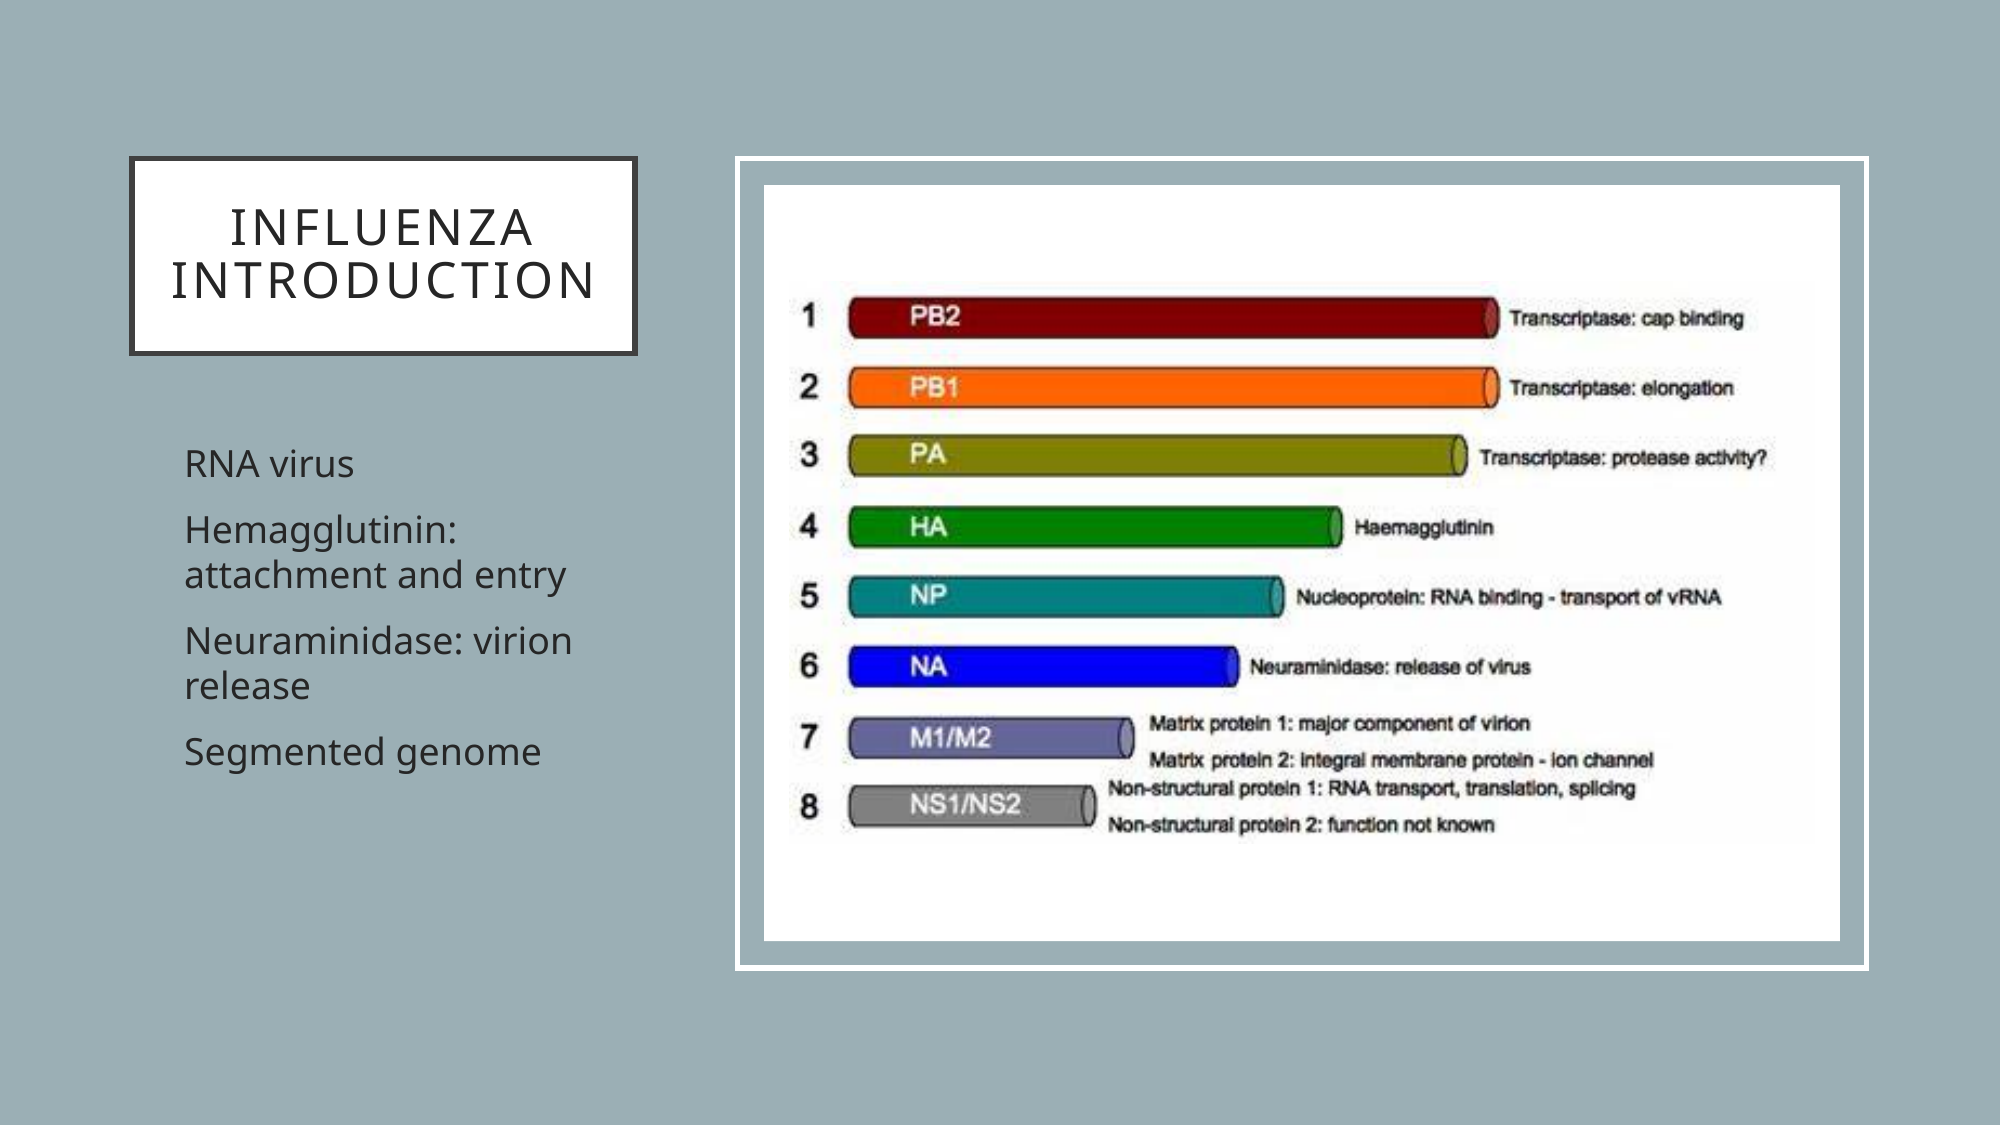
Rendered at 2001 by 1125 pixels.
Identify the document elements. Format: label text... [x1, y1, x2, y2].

title Influenza Introduction [129, 156, 638, 356]
text_box [763, 184, 1841, 942]
picture [789, 281, 1815, 844]
text_box [736, 157, 1868, 969]
list RNA virus Hemagglutinin: attachment and entry Neuraminidase: virion release Segmented genome [131, 432, 635, 968]
